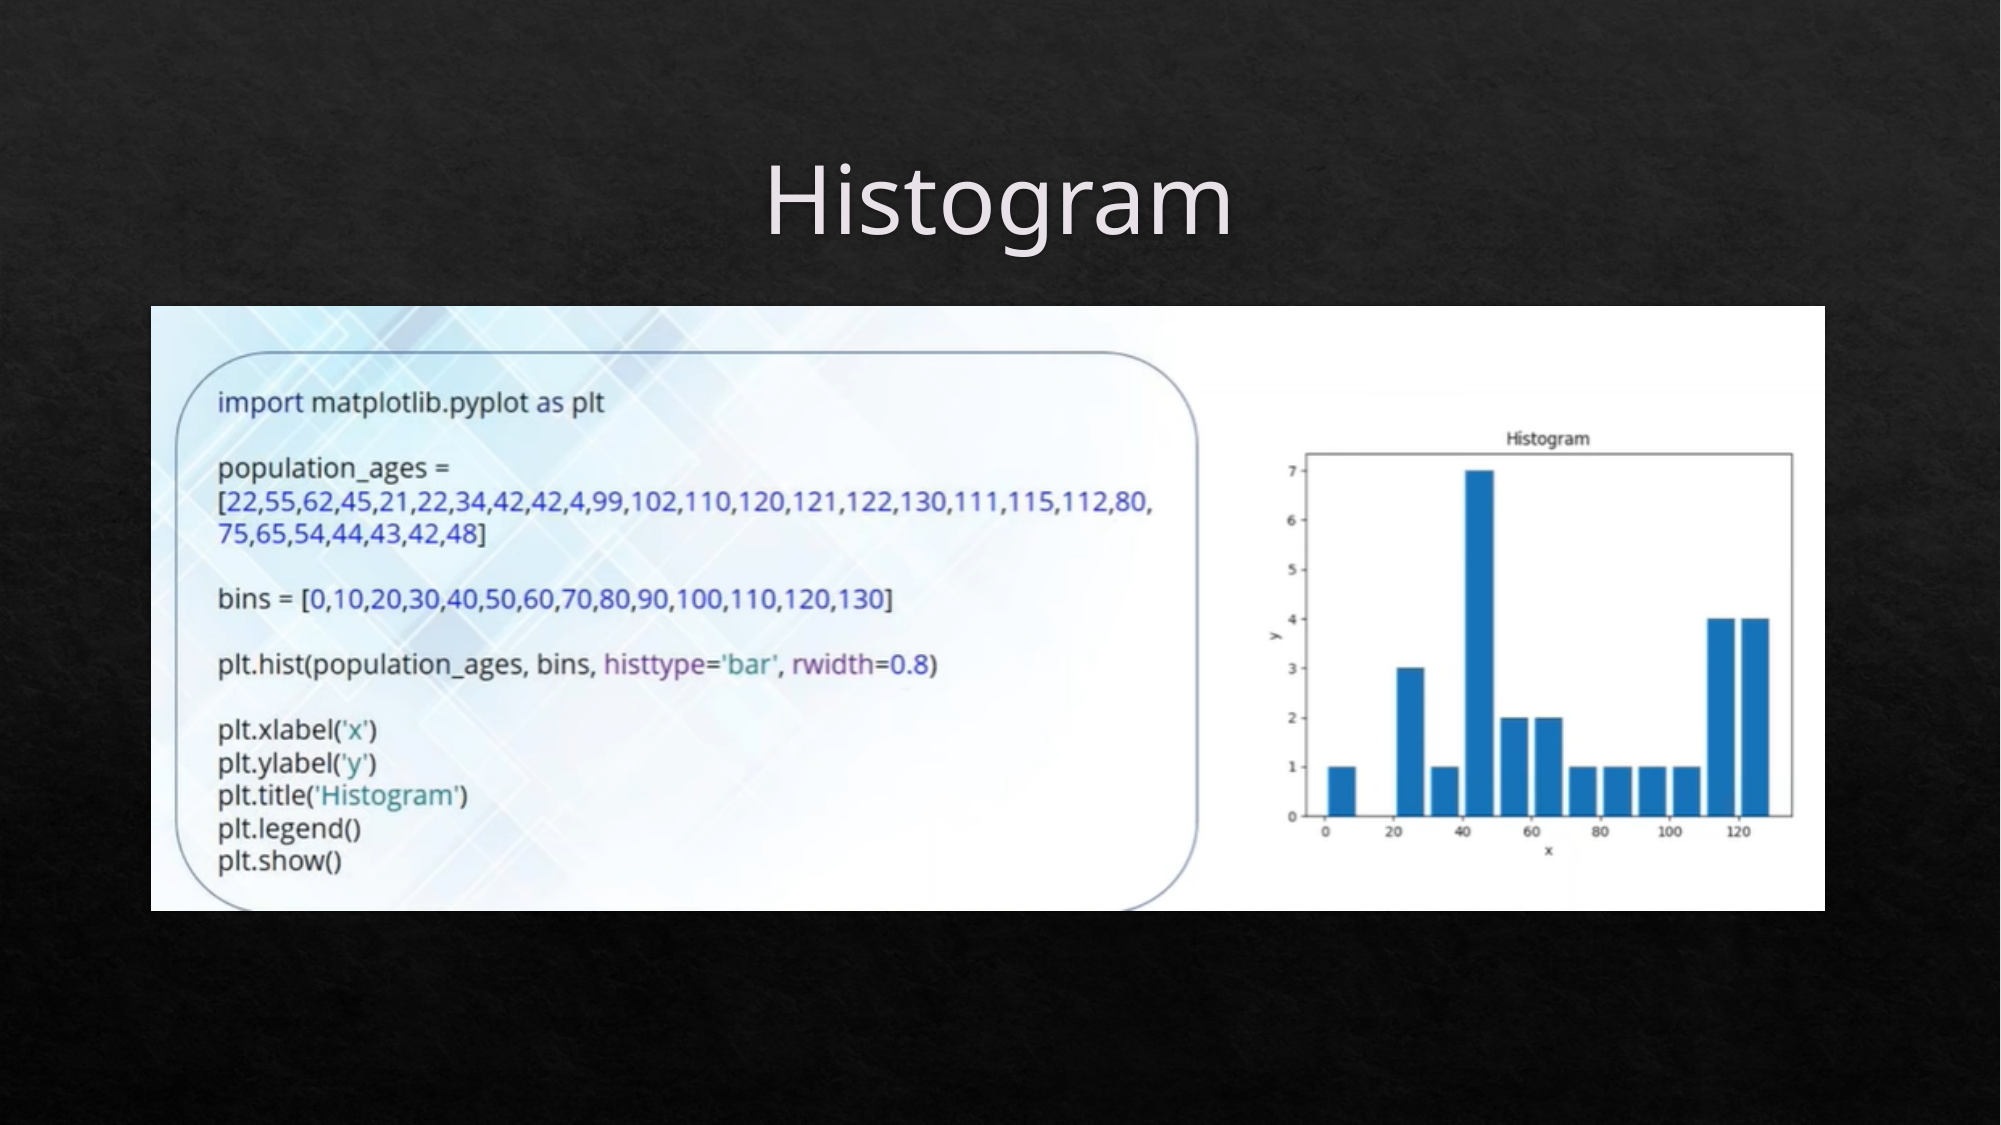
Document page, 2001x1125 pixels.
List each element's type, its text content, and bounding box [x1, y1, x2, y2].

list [151, 305, 1826, 911]
title Histogram [149, 99, 1849, 307]
